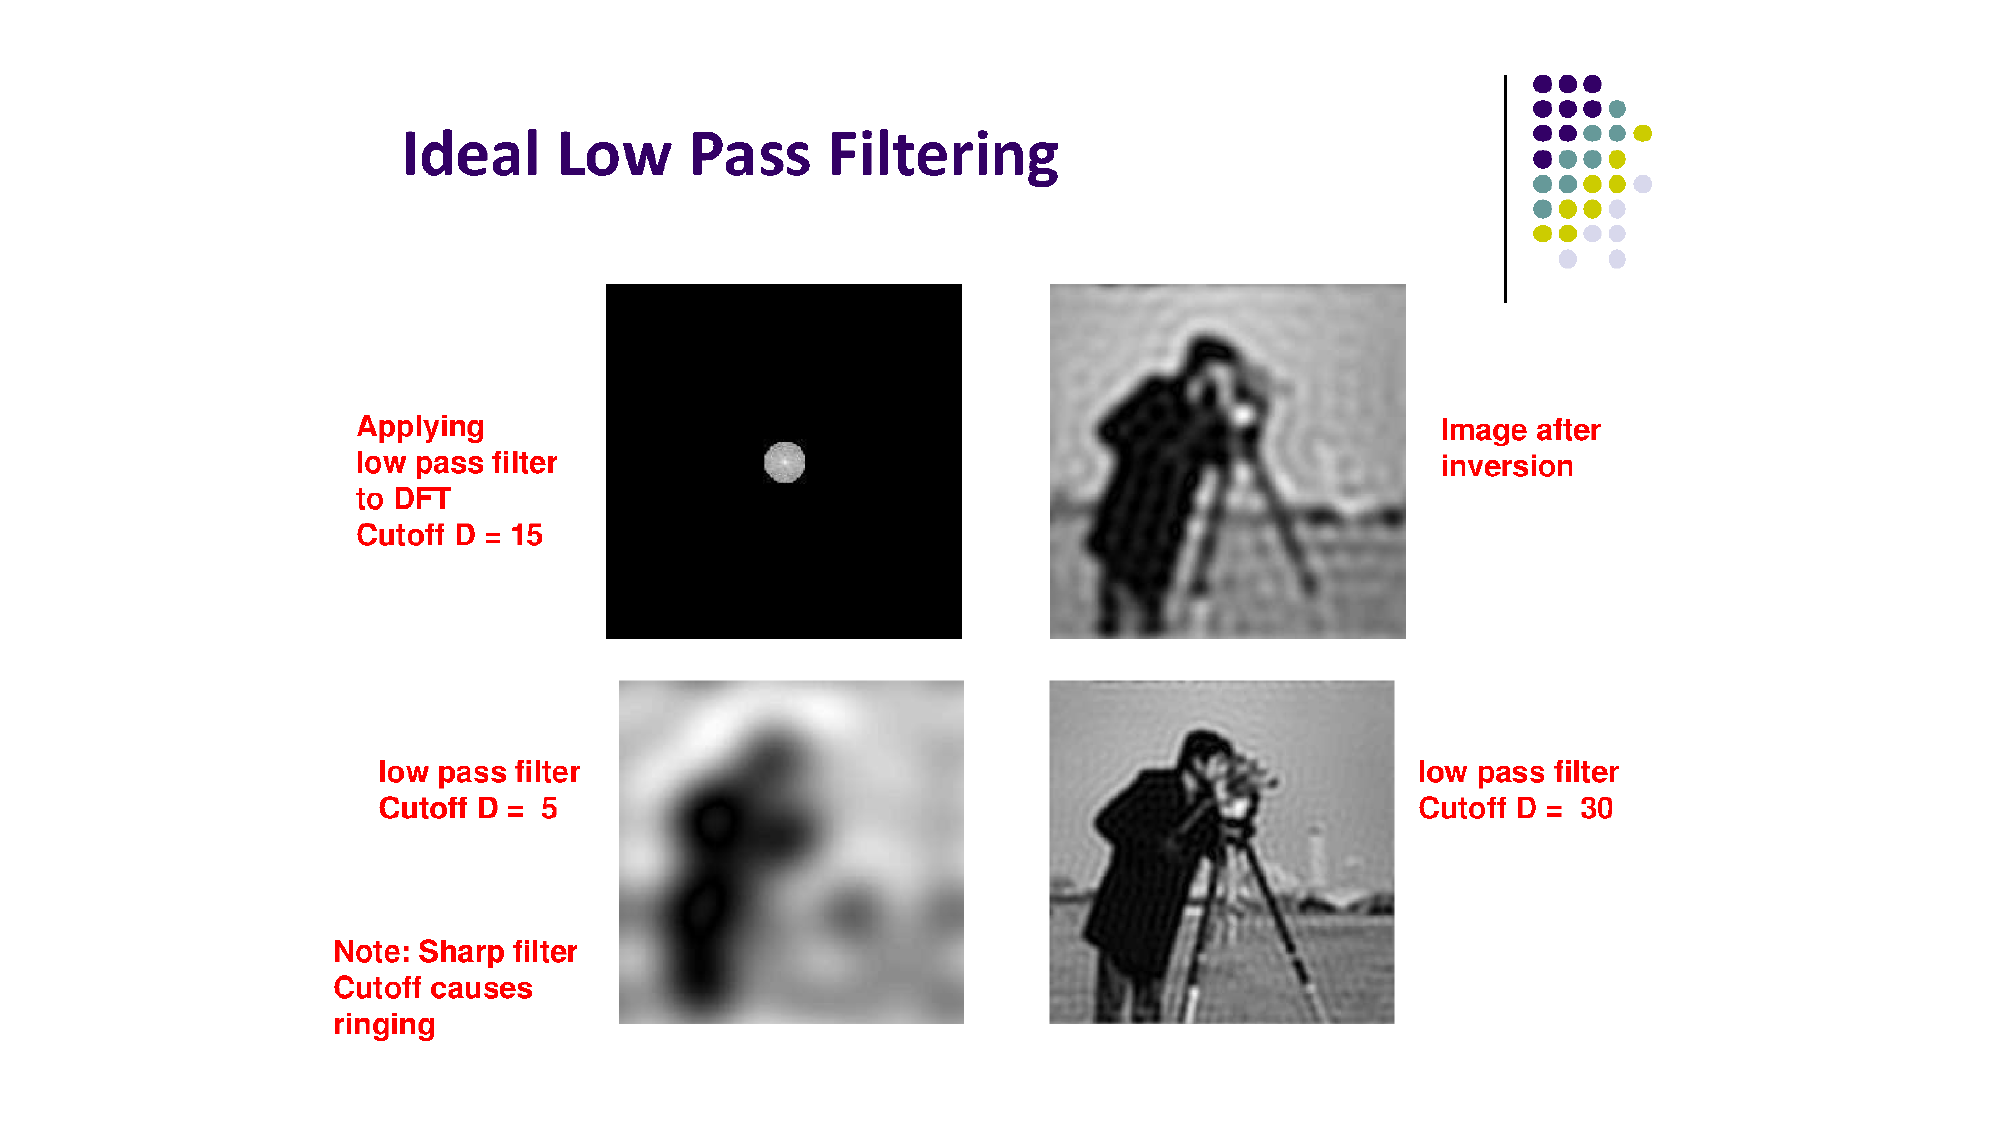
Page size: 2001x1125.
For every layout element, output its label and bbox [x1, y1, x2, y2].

picture [251, 0, 1749, 1125]
